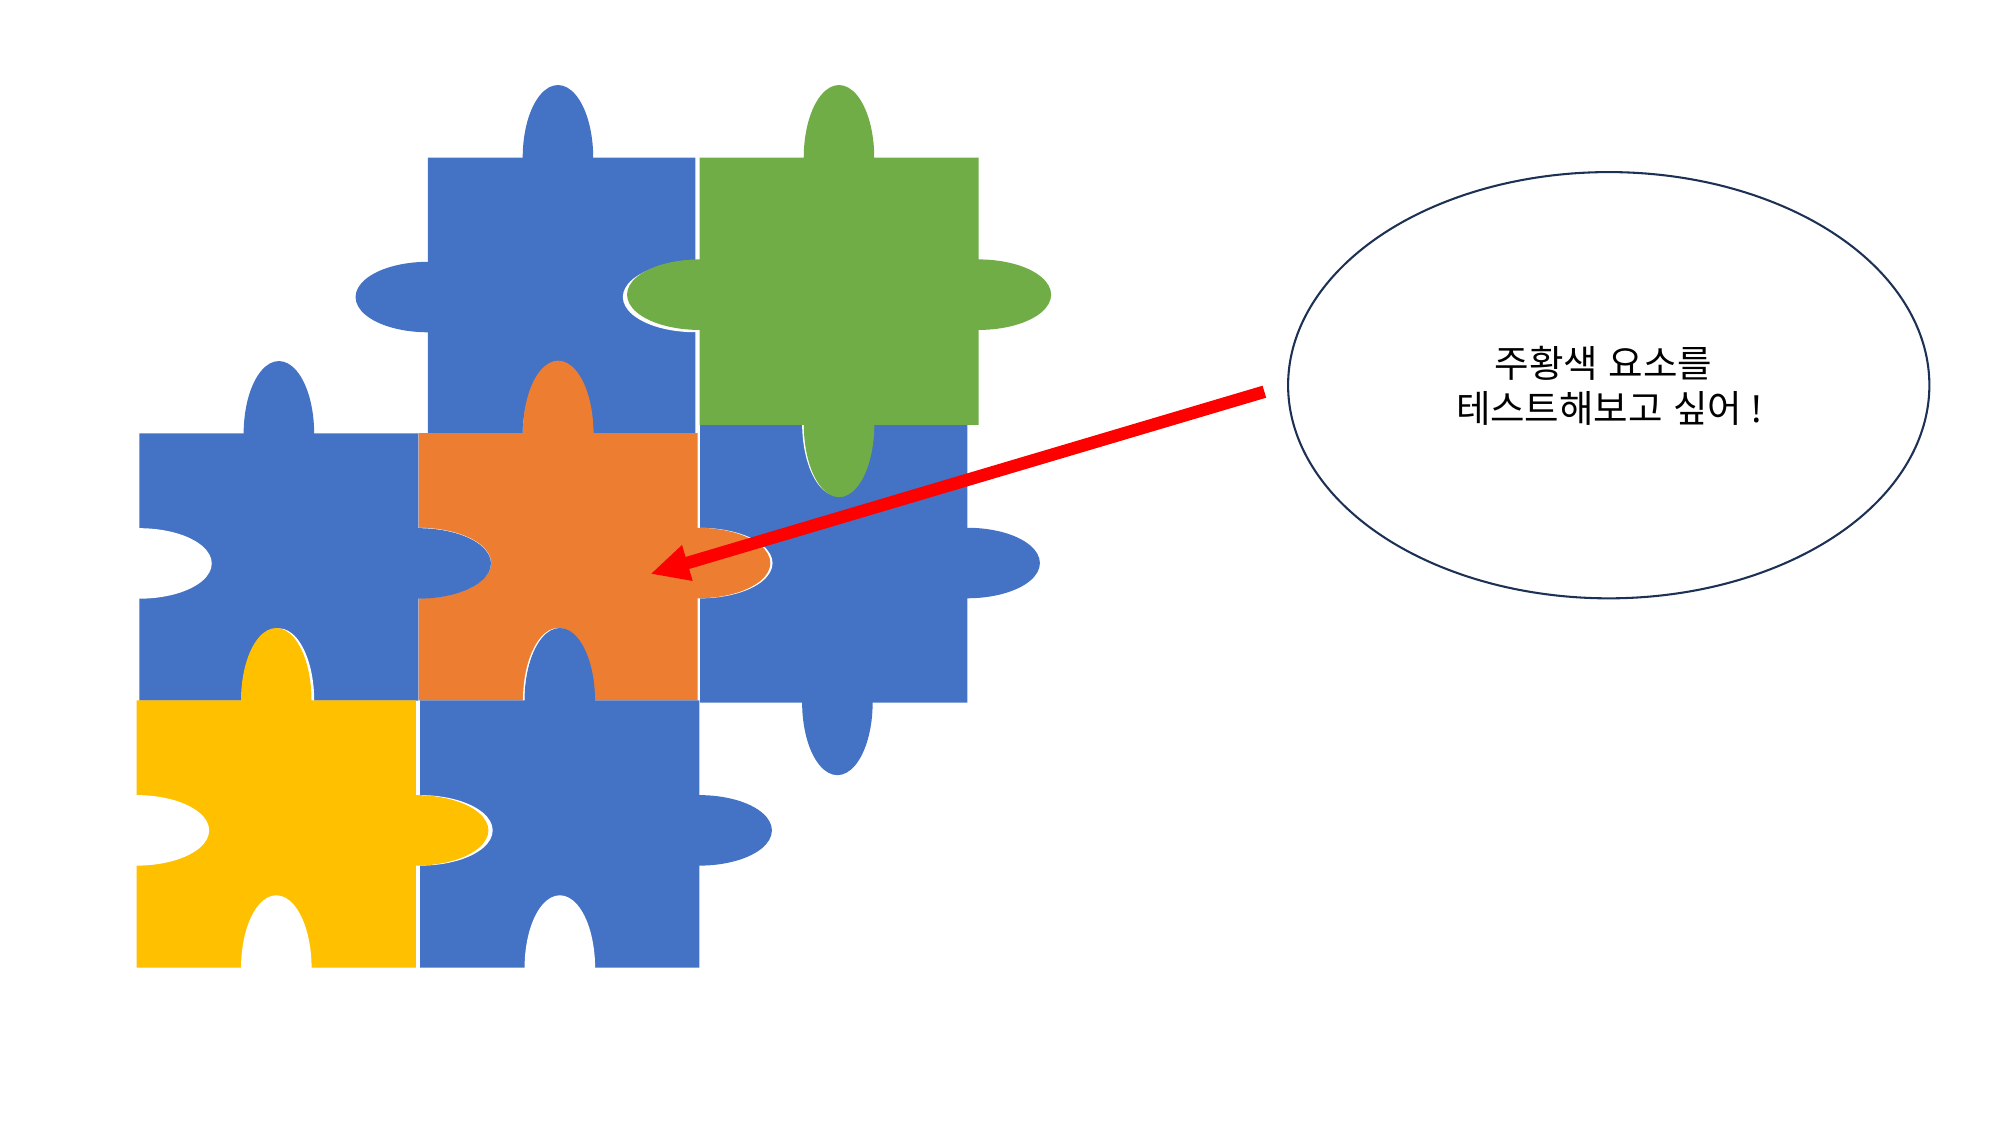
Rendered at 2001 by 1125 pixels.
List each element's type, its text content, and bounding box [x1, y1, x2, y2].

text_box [771, 574, 1046, 770]
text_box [64, 627, 489, 1041]
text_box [627, 84, 1052, 498]
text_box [491, 360, 771, 627]
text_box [349, 90, 627, 360]
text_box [66, 360, 491, 774]
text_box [489, 627, 772, 1041]
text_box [651, 391, 1265, 574]
text_box 주황색 요소를 테스트해보고 싶어! [1287, 171, 1931, 600]
